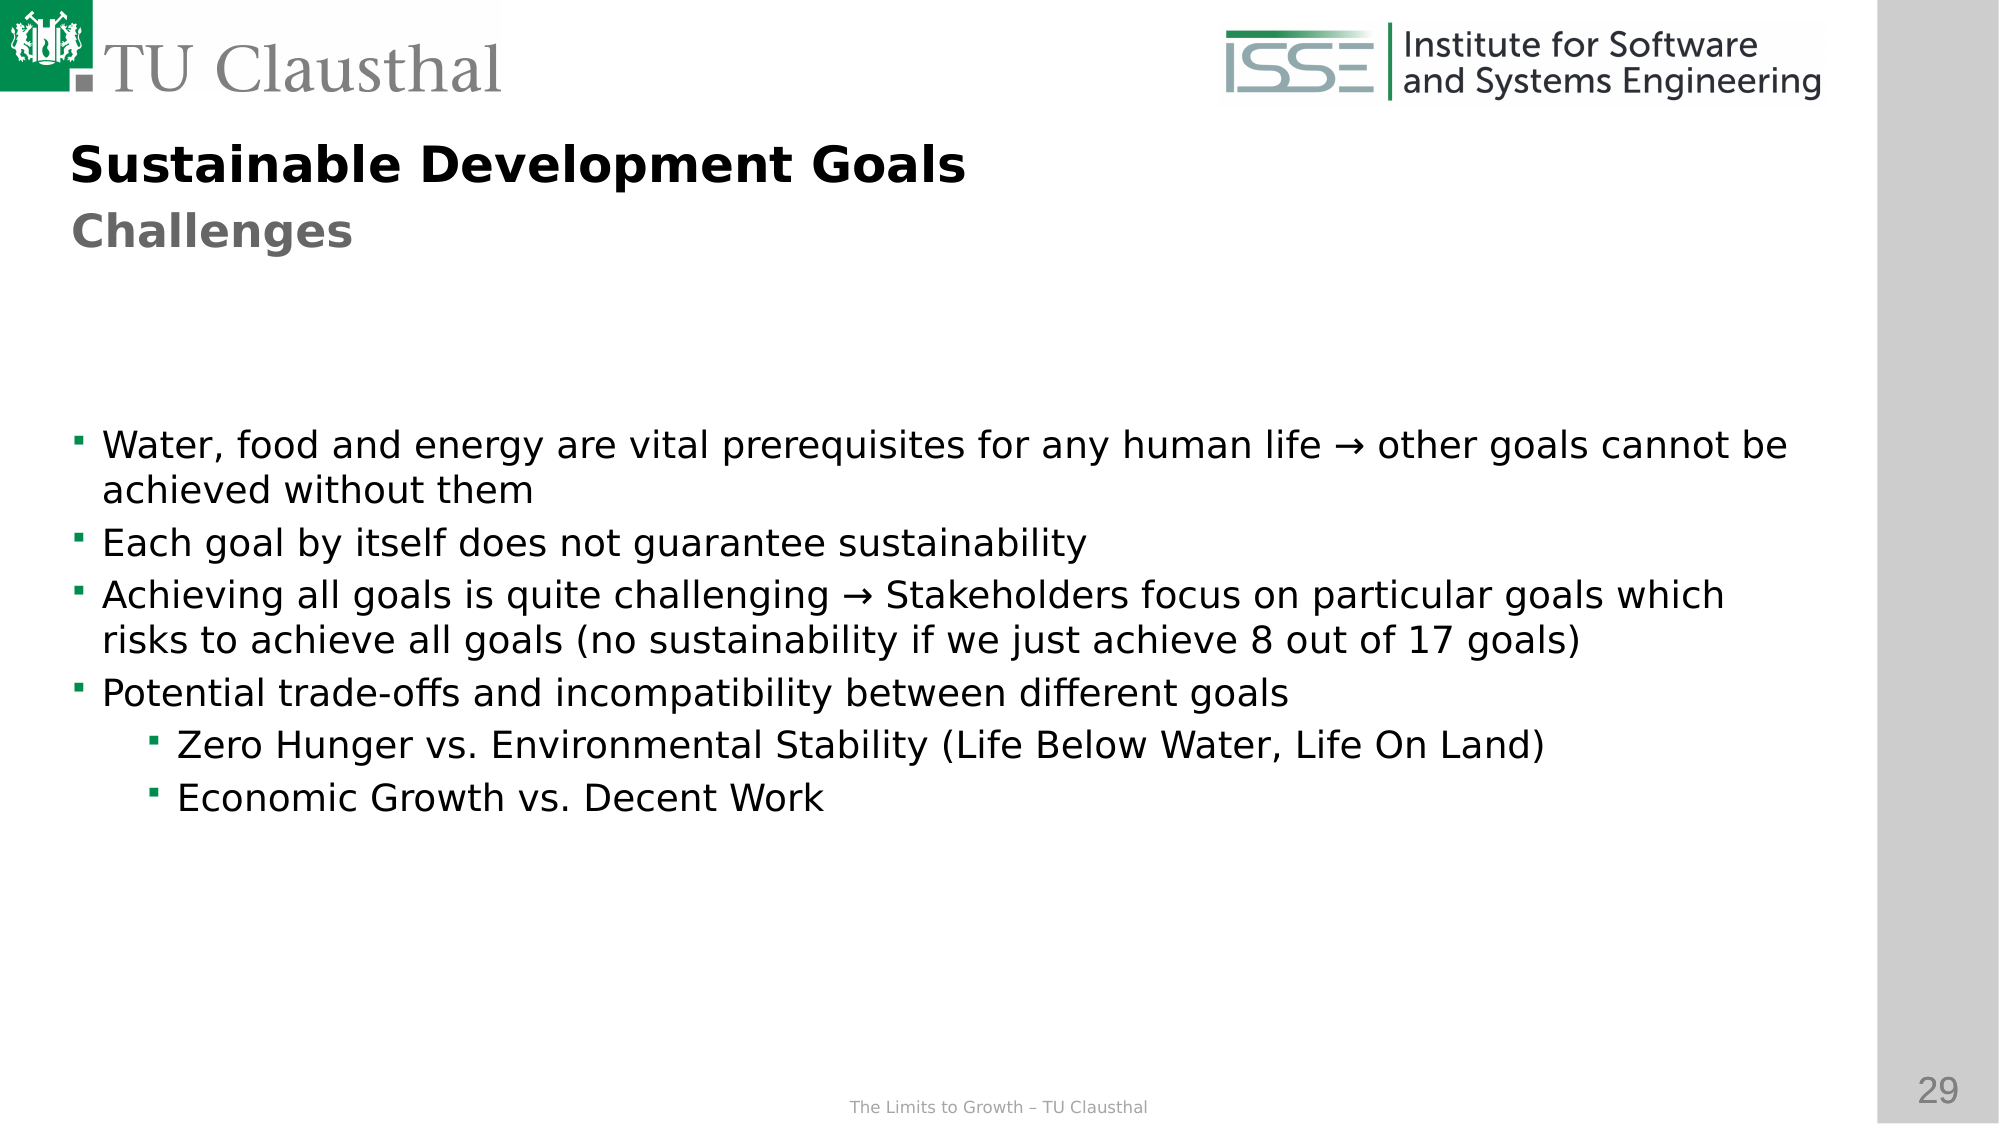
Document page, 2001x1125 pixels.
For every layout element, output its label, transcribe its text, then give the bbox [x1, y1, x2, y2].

picture [0, 0, 501, 92]
picture [1218, 22, 1826, 107]
text_box Sustainable Development Goals [55, 125, 1817, 206]
text_box Challenges [70, 188, 1770, 270]
text_box Water, food and energy are vital prerequisites for any human life → other goals cannot be achieved without them Each goal by itself does not guarantee sustainability Achieving all goals is quite challenging → Stakeholders focus on particular goals which risks to achieve all goals (no sustainability if we just achieve 8 out of 17 goals) Potential trade-offs and incompatibility between different goals Zero Hunger vs. Environmental Stability (Life Below Water, Life On Land) Economic Growth vs. Decent Work [55, 208, 1817, 1033]
